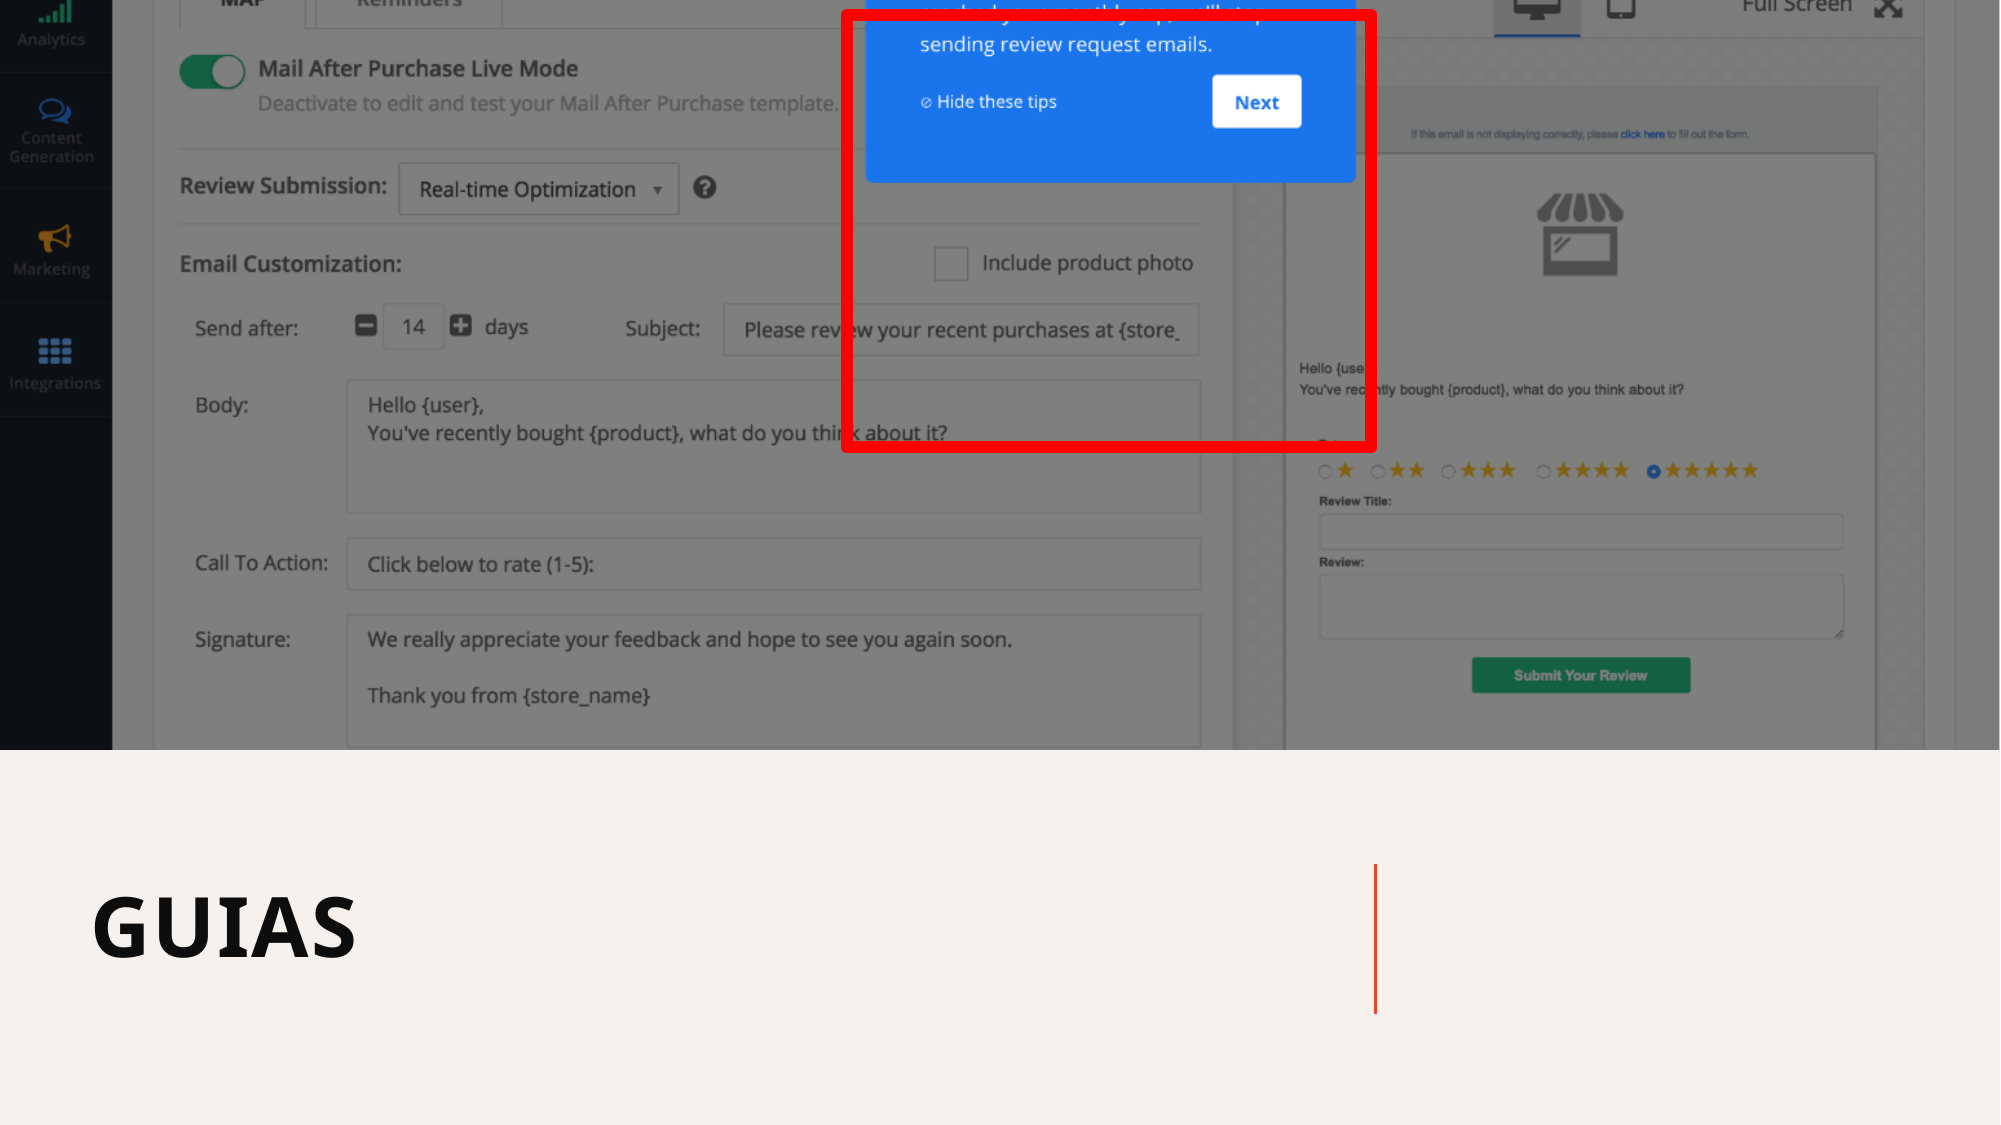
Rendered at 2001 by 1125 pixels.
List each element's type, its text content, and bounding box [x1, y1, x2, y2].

title Guias [75, 813, 1350, 1054]
picture [0, 0, 2000, 751]
